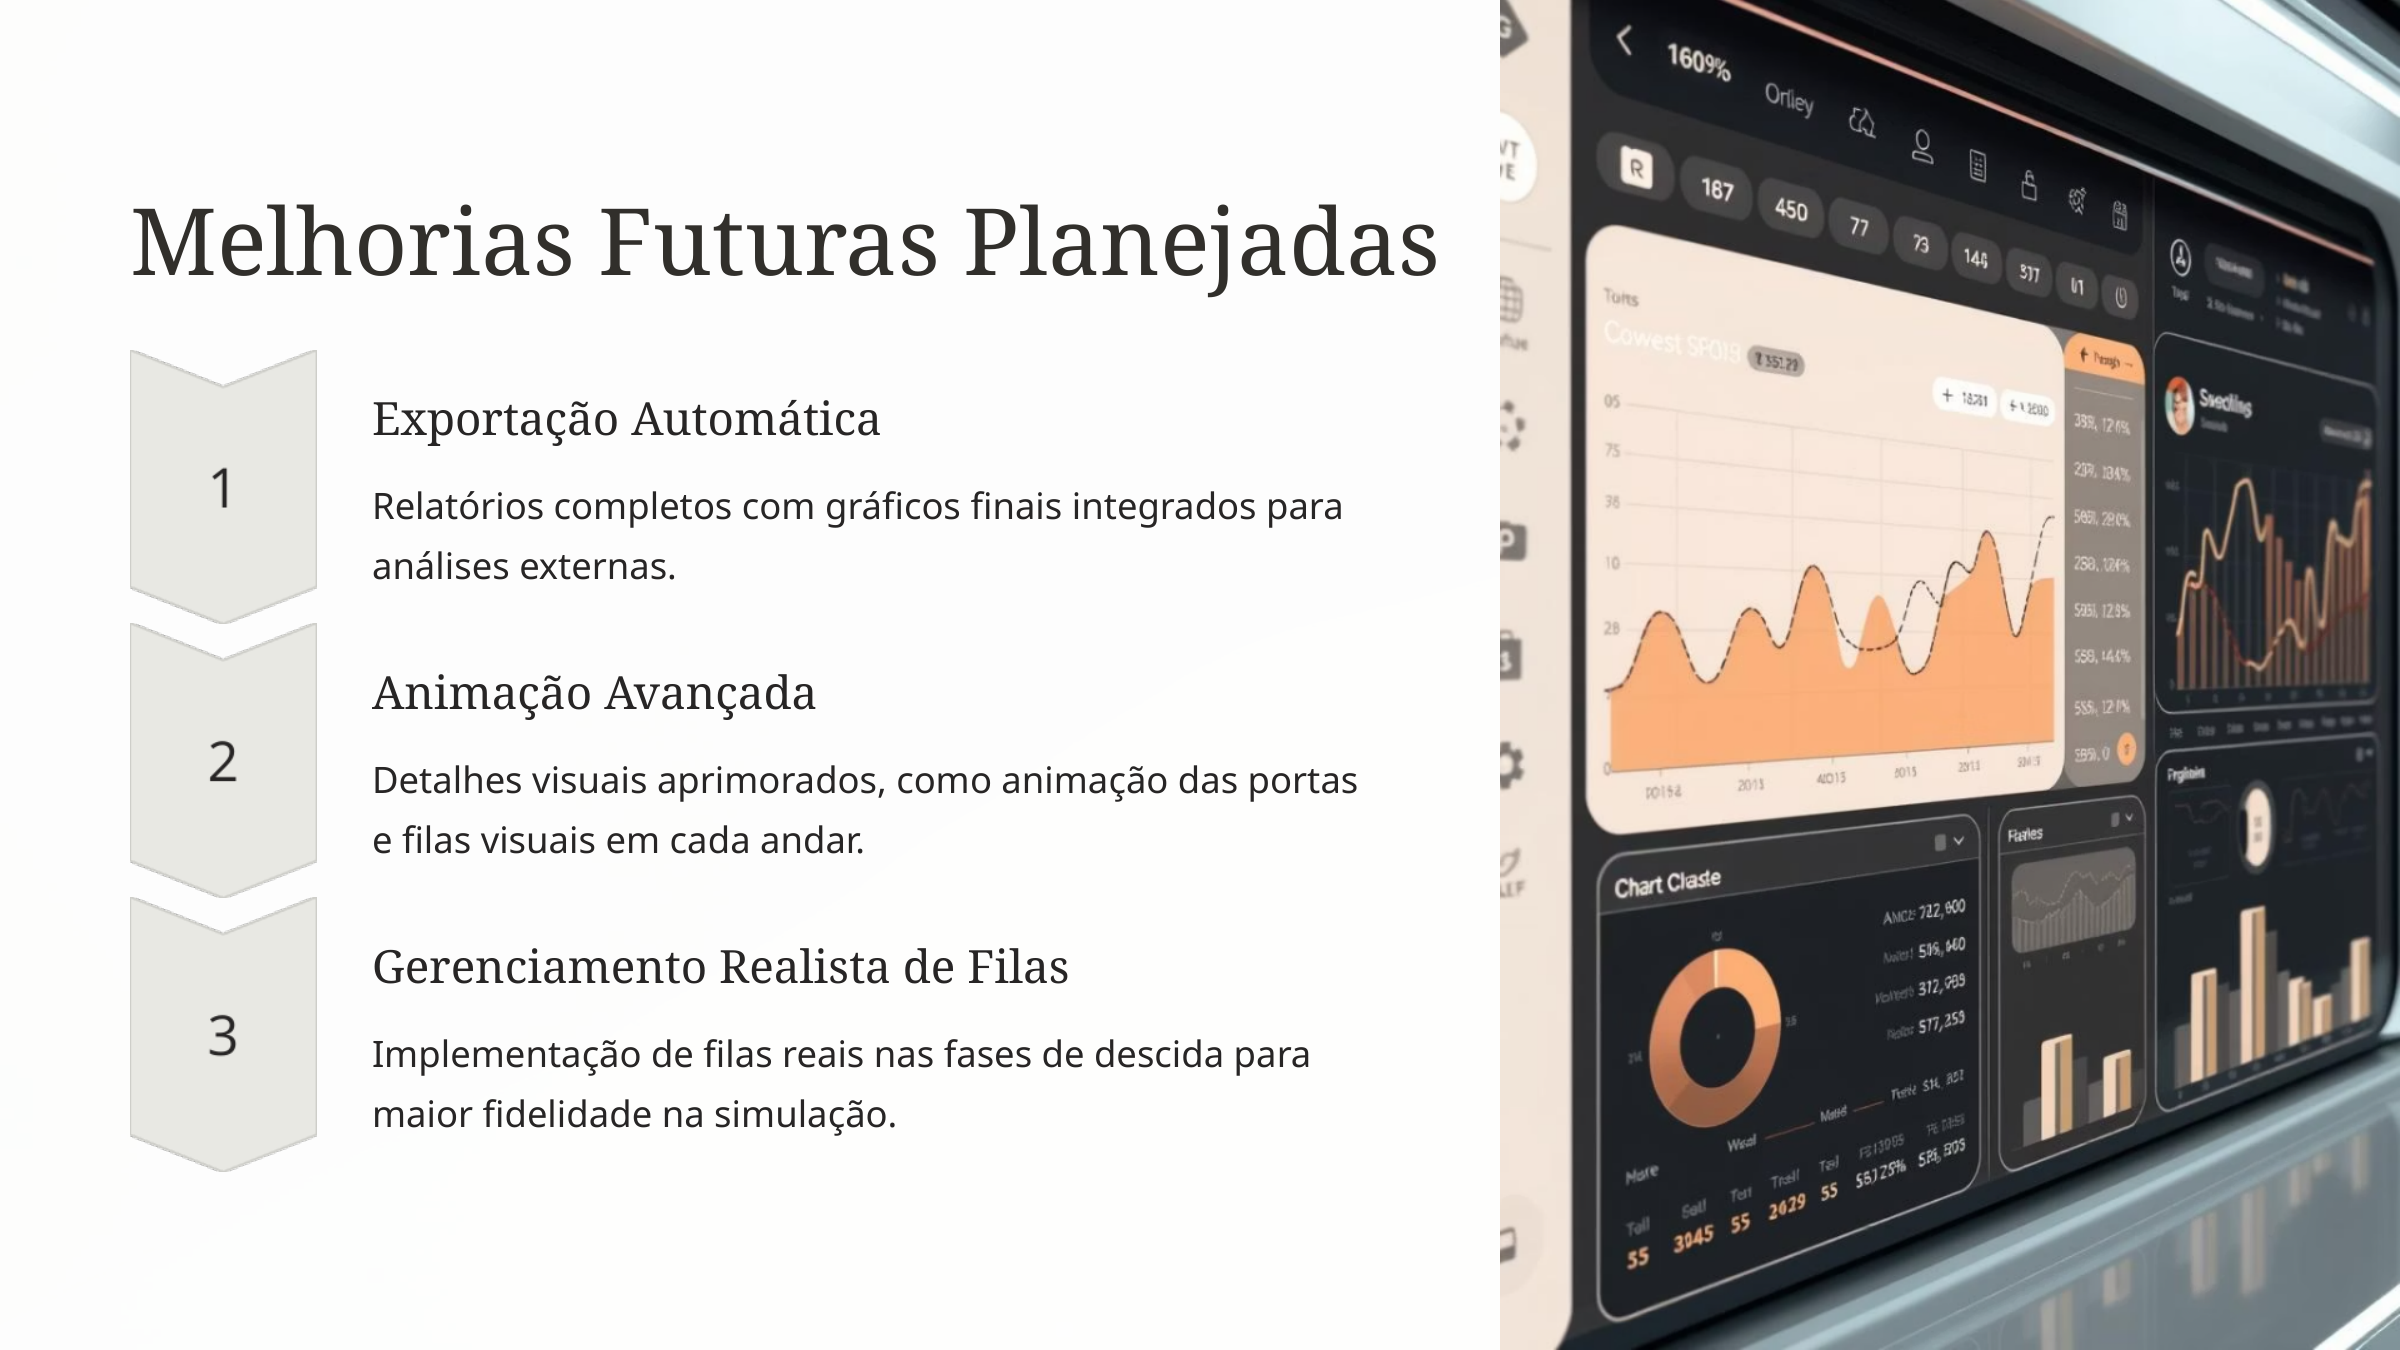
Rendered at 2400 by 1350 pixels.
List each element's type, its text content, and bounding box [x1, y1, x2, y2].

text_box Detalhes visuais aprimorados, como animação das portas e filas visuais em cada andar. [372, 741, 1370, 861]
text_box Animação Avançada [371, 661, 838, 720]
text_box Melhorias Futuras Planejadas [130, 178, 1355, 295]
picture [130, 350, 317, 1172]
text_box Implementação de filas reais nas fases de descida para maior fidelidade na simulação. [372, 1015, 1370, 1135]
text_box Exportação Automática [371, 387, 855, 446]
text_box Gerenciamento Realista de Filas [372, 935, 1034, 994]
text_box Relatórios completos com gráficos finais integrados para análises externas. [372, 467, 1370, 587]
picture [1499, 0, 2400, 1350]
